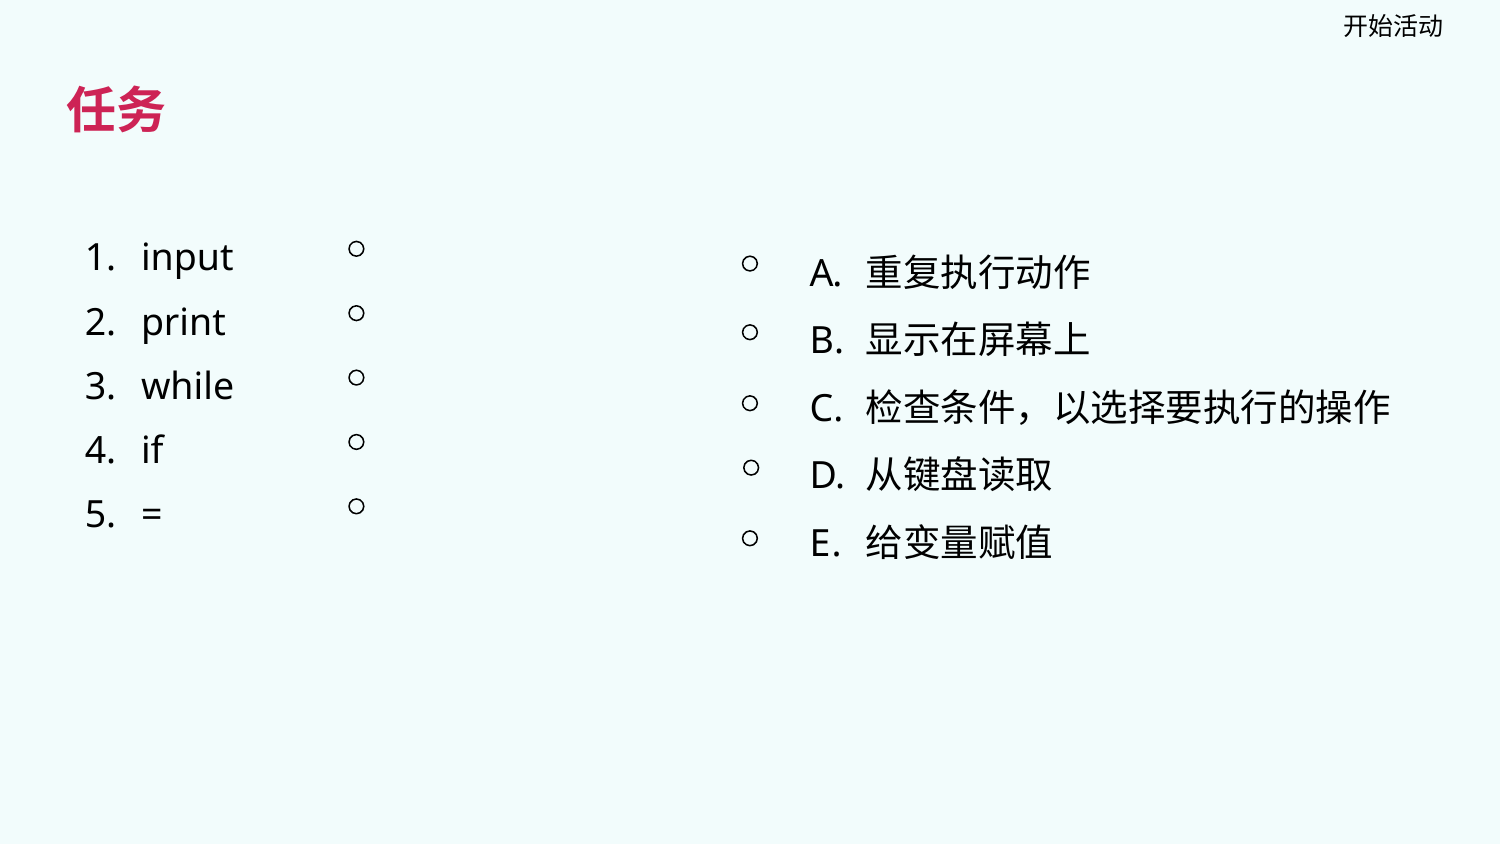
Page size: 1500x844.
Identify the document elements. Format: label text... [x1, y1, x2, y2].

text_box [742, 256, 758, 271]
text_box [742, 395, 758, 411]
text_box [742, 530, 758, 546]
text_box [349, 305, 364, 321]
text_box [742, 324, 758, 340]
text_box input print while if = [51, 211, 449, 599]
text_box [743, 460, 759, 476]
text_box [349, 434, 364, 450]
subtitle 开始活动 [1122, 0, 1444, 51]
text_box 重复执行动作 显示在屏幕上 检查条件，以选择要执行的操作 从键盘读取 给变量赋值 [775, 211, 1448, 609]
text_box [349, 241, 364, 257]
text_box [349, 370, 364, 385]
text_box 任务 [51, 51, 1449, 167]
text_box [349, 498, 364, 514]
